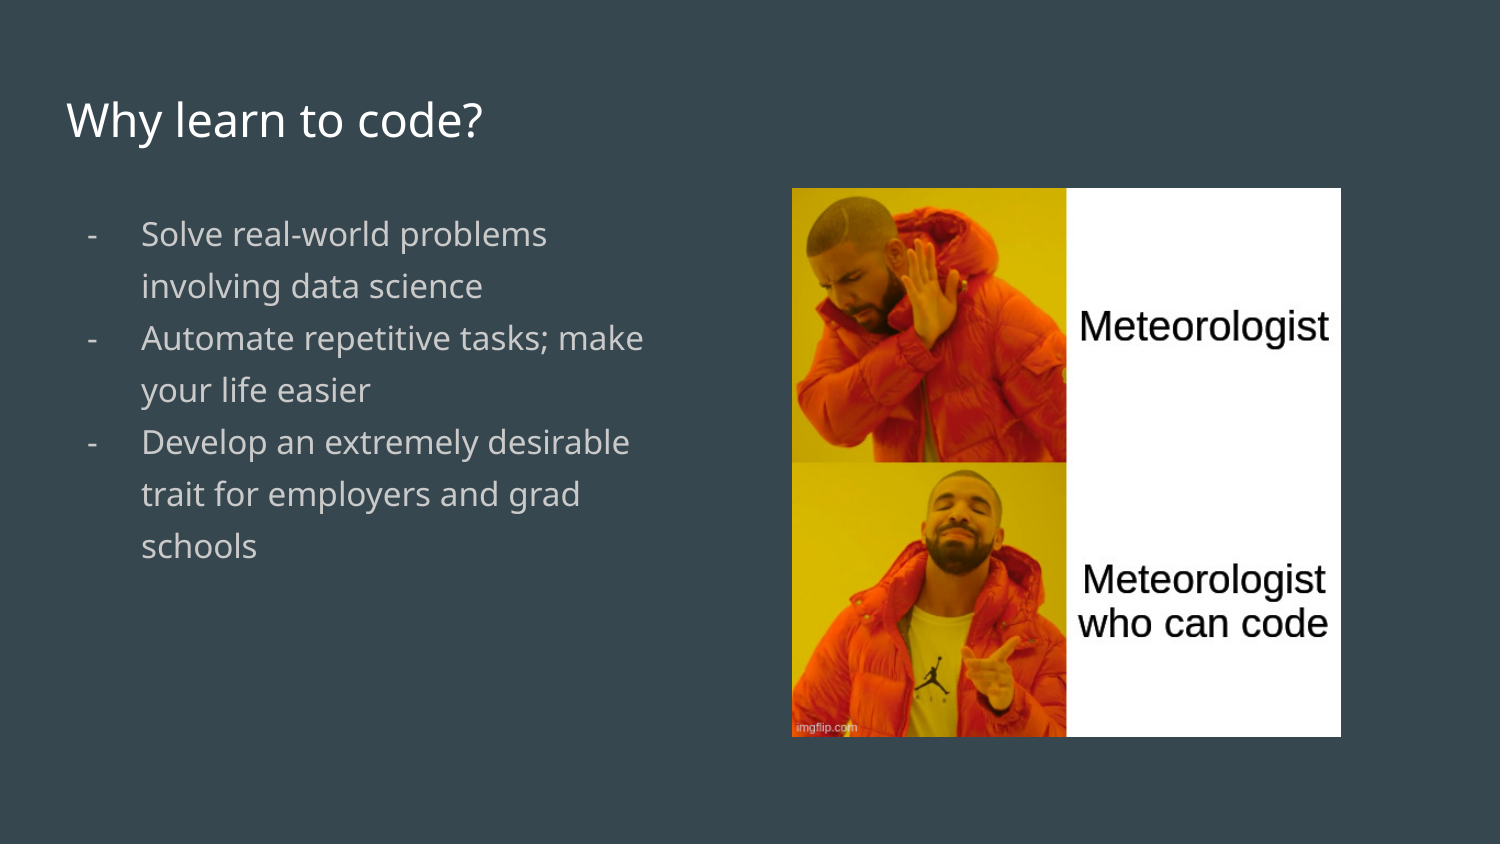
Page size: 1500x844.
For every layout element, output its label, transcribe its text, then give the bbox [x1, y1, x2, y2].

picture [792, 188, 1341, 737]
list Solve real-world problems involving data science Automate repetitive tasks; make your life easier Develop an extremely desirable trait for employers and grad schools [51, 189, 708, 750]
title Why learn to code? [51, 72, 1449, 167]
